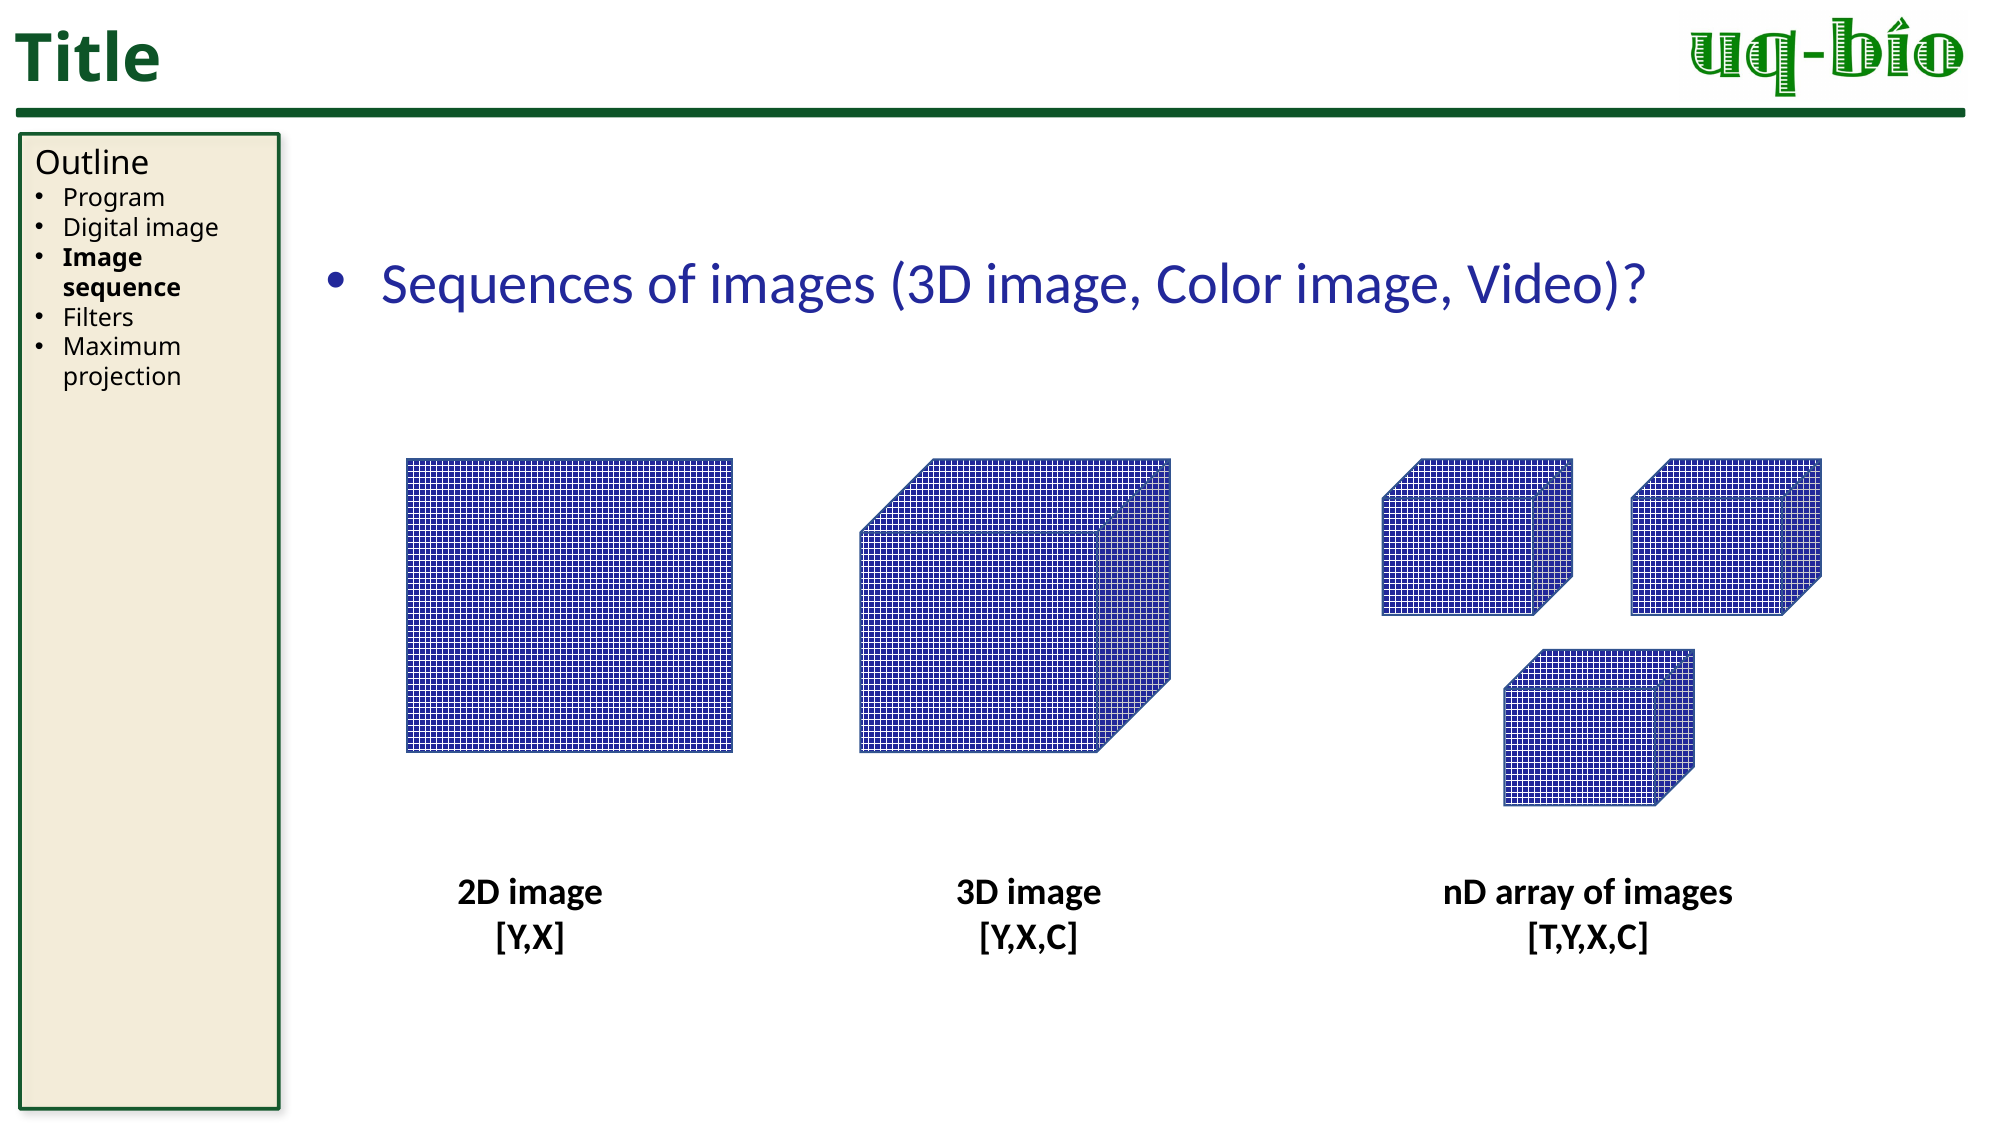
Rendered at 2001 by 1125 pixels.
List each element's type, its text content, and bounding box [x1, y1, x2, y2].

text_box nD array of images [T,Y,X,C] [1388, 859, 1788, 965]
text_box [1630, 458, 1822, 616]
text_box Sequences of images (3D image, Color image, Video)? [310, 237, 1968, 323]
text_box Outline Program Digital image Image sequence Filters Maximum projection [19, 133, 279, 434]
text_box [406, 458, 733, 753]
text_box 2D image [Y,X] [442, 859, 619, 965]
text_box [19, 434, 279, 1109]
text_box 3D image [Y,X,C] [887, 859, 1170, 965]
text_box [1381, 458, 1574, 616]
text_box [859, 458, 1171, 754]
text_box Title [0, 7, 1951, 103]
picture [1678, 10, 1968, 102]
text_box [15, 107, 1966, 118]
text_box [1503, 648, 1695, 807]
